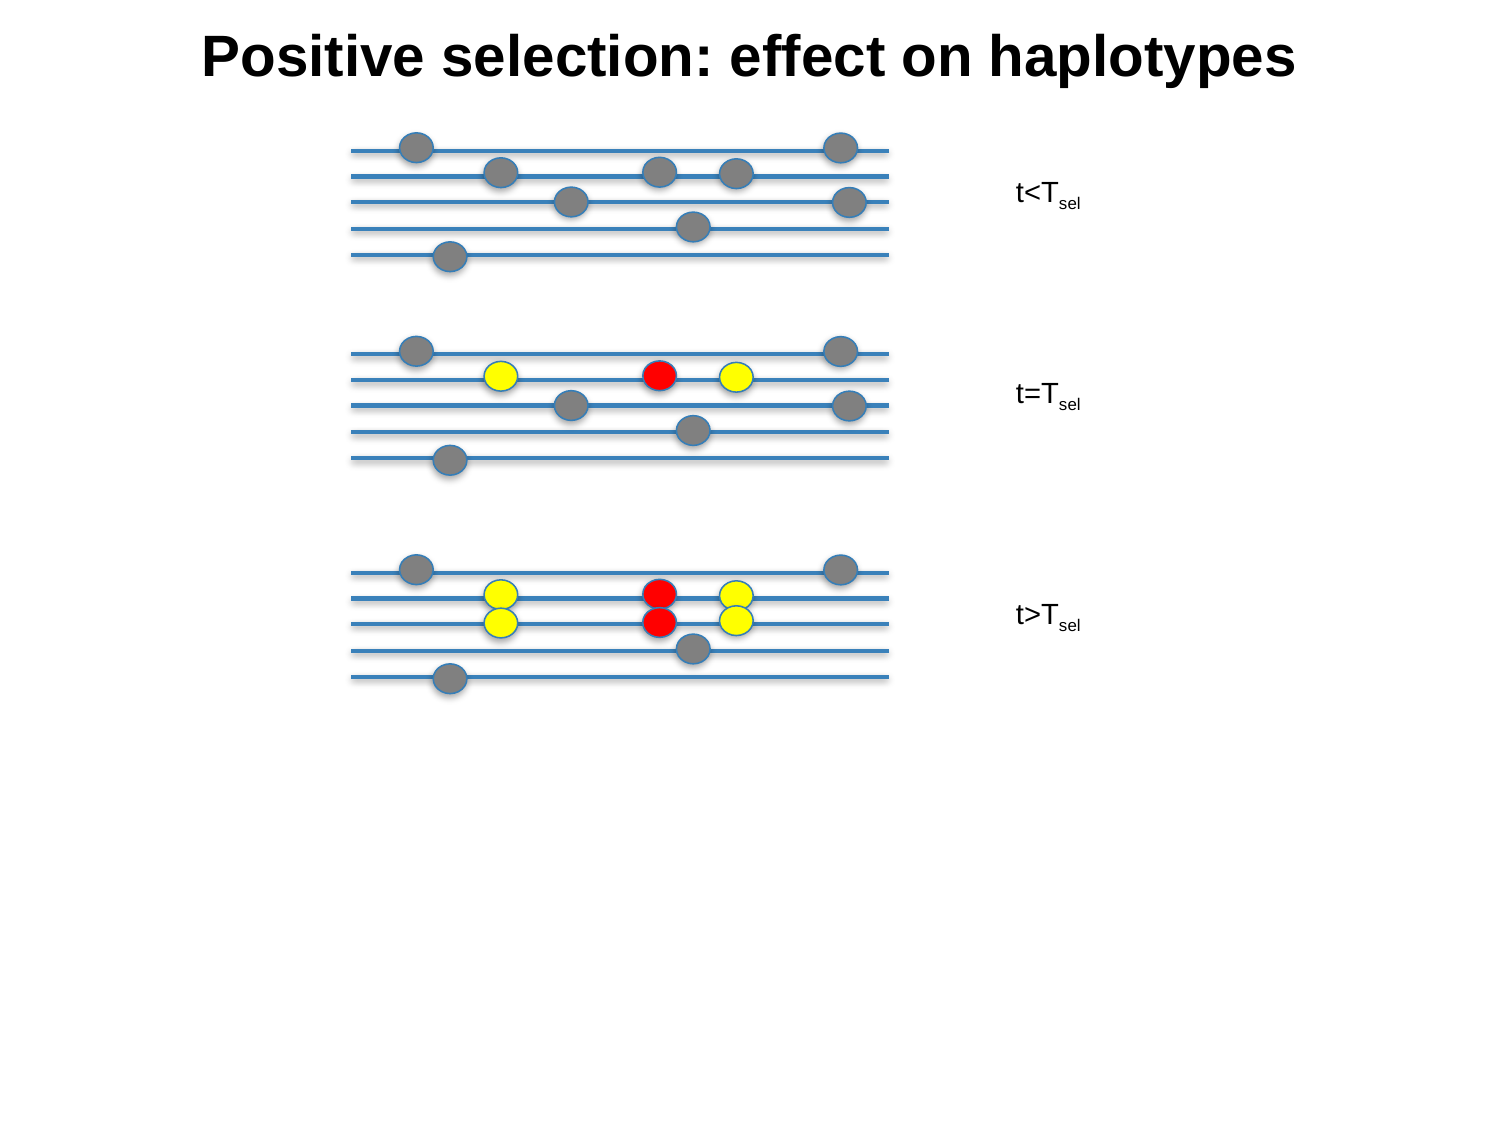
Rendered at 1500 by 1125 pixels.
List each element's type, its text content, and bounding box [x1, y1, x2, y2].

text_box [350, 132, 890, 272]
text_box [350, 554, 890, 694]
text_box t>Tsel [1001, 587, 1163, 643]
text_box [350, 336, 890, 476]
title Positive selection: effect on haplotypes [75, 3, 1425, 103]
text_box t=Tsel [1001, 366, 1163, 422]
text_box t<Tsel [1001, 165, 1163, 221]
